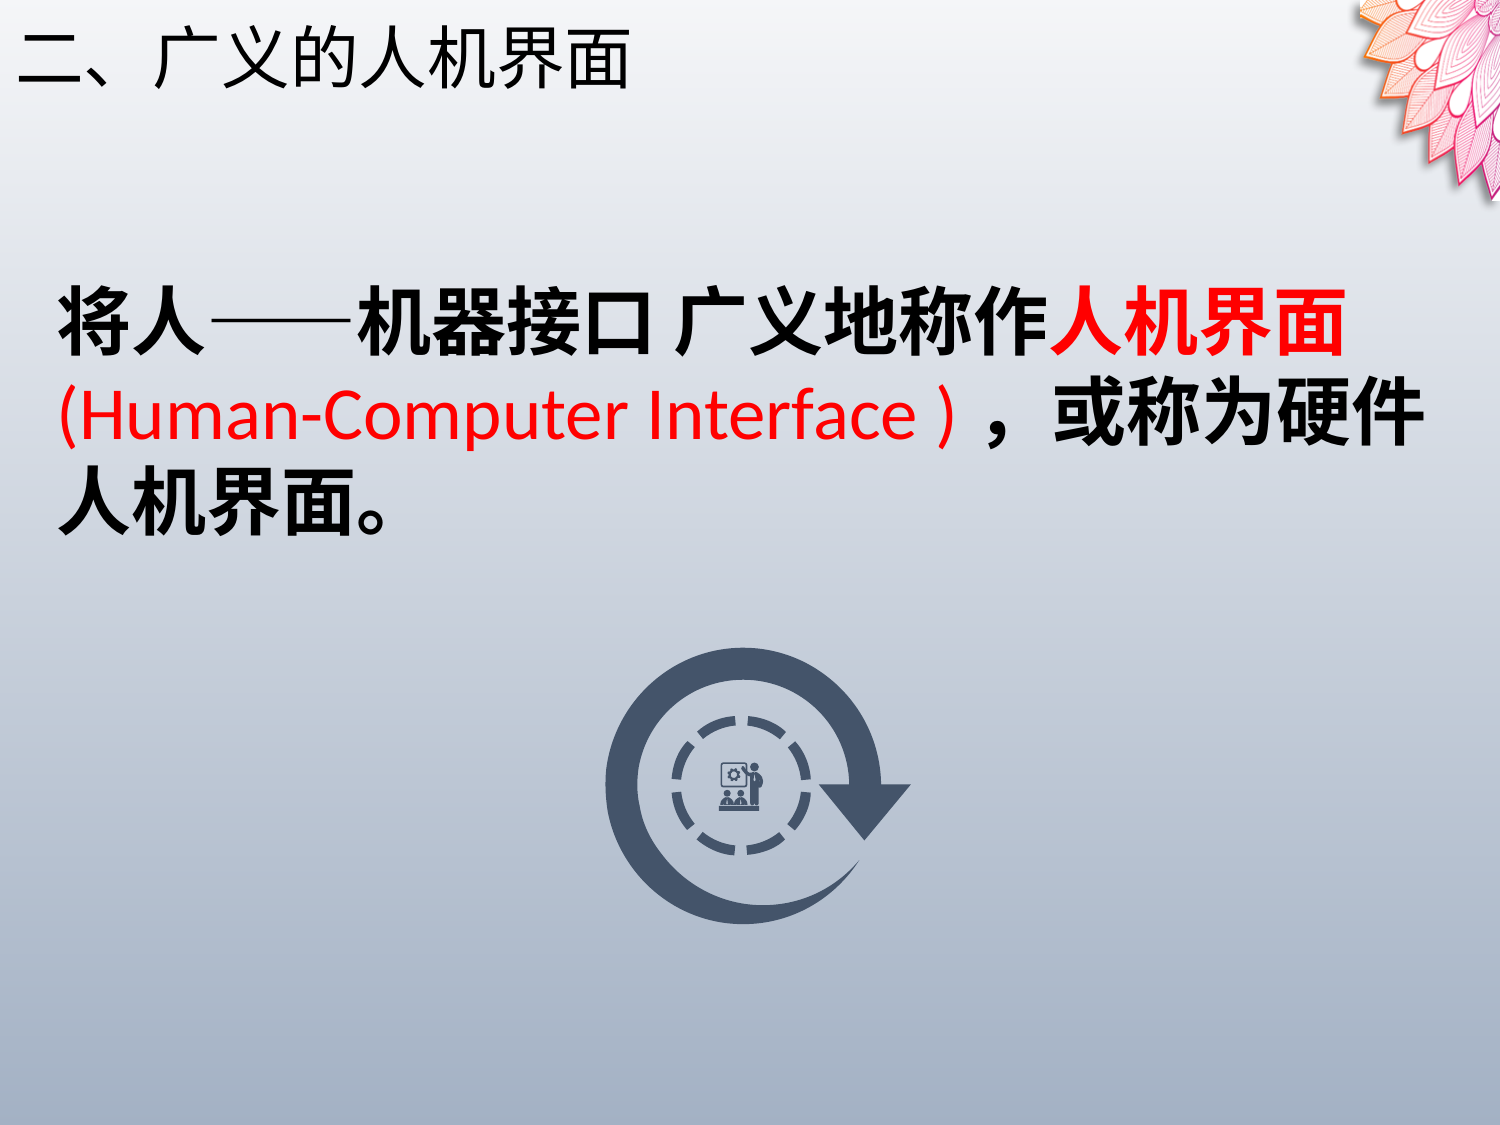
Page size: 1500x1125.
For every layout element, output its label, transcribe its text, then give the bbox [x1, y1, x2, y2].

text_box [604, 647, 911, 925]
list 将人——机器接口 广义地称作人机界面(Human-Computer Interface )，或称为硬件人机界面。 [41, 267, 1500, 1093]
picture [1360, 0, 1500, 201]
title 二、广义的人机界面 [0, 10, 1305, 112]
